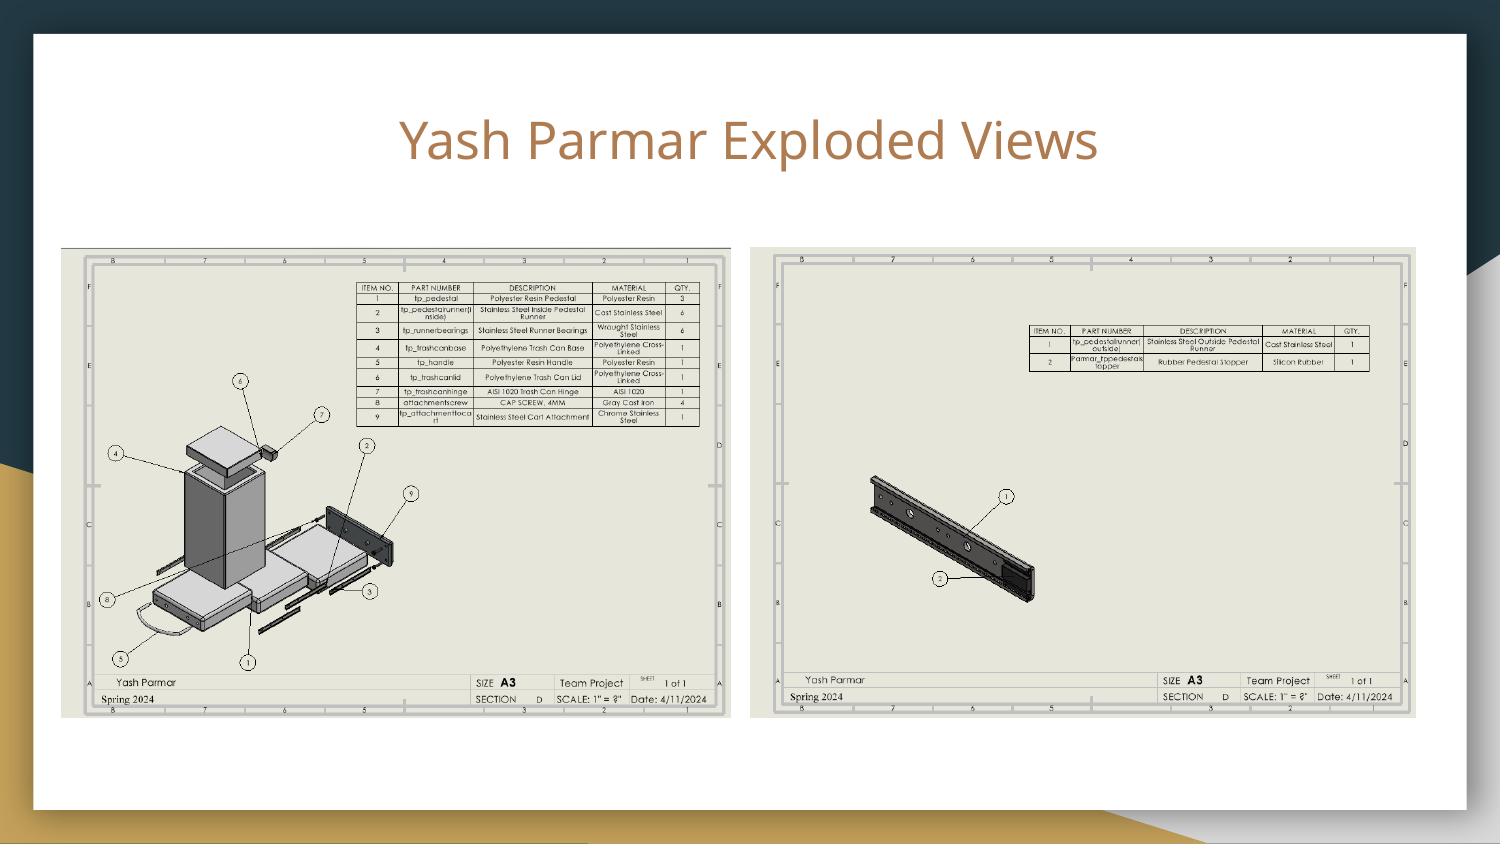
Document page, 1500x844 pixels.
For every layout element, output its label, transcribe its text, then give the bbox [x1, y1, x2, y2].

picture [61, 246, 731, 718]
picture [749, 246, 1416, 718]
title Yash Parmar Exploded Views [134, 92, 1366, 188]
